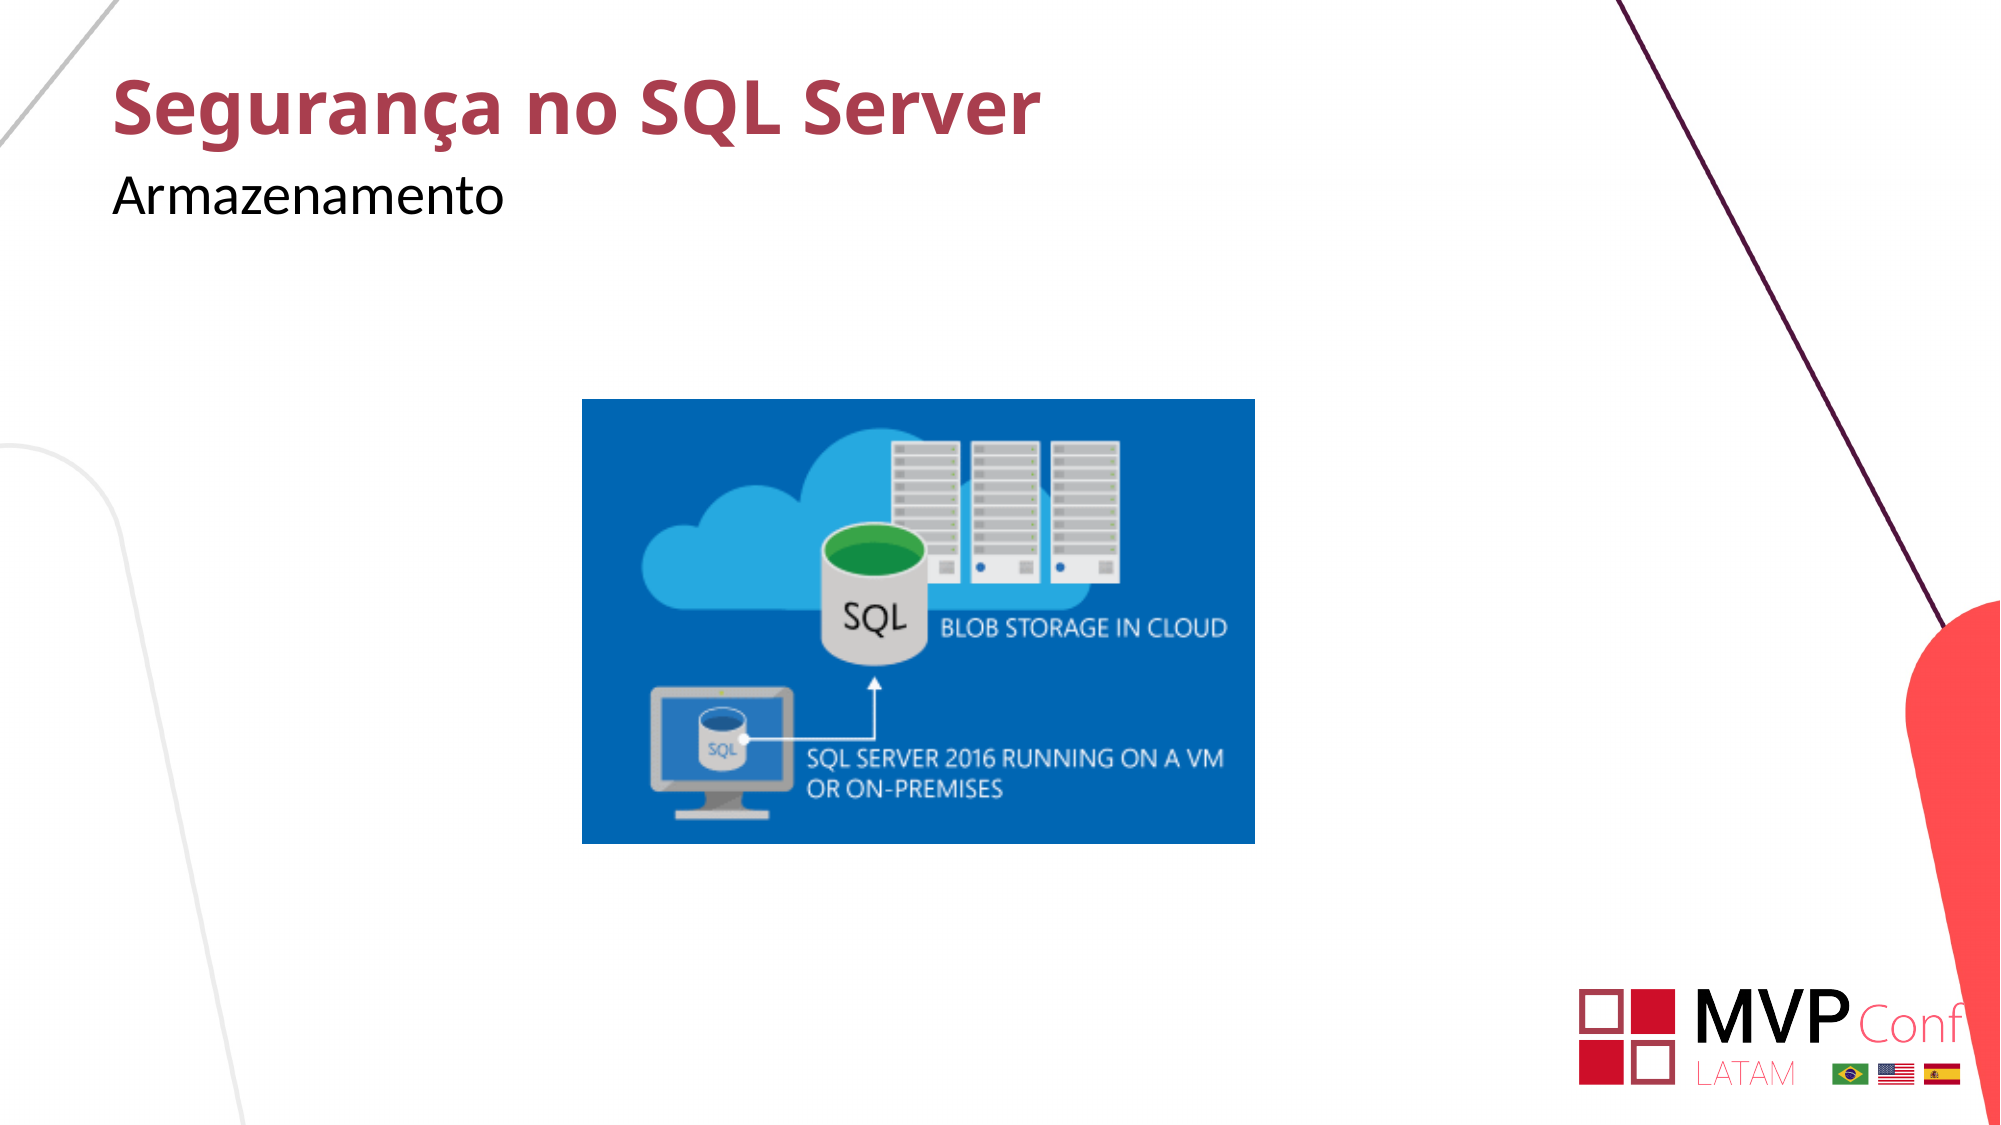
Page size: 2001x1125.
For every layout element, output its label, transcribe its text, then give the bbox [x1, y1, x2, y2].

picture [0, 0, 2000, 1125]
text_box Armazenamento [97, 148, 1740, 234]
text_box Segurança no SQL Server [97, 52, 1189, 148]
